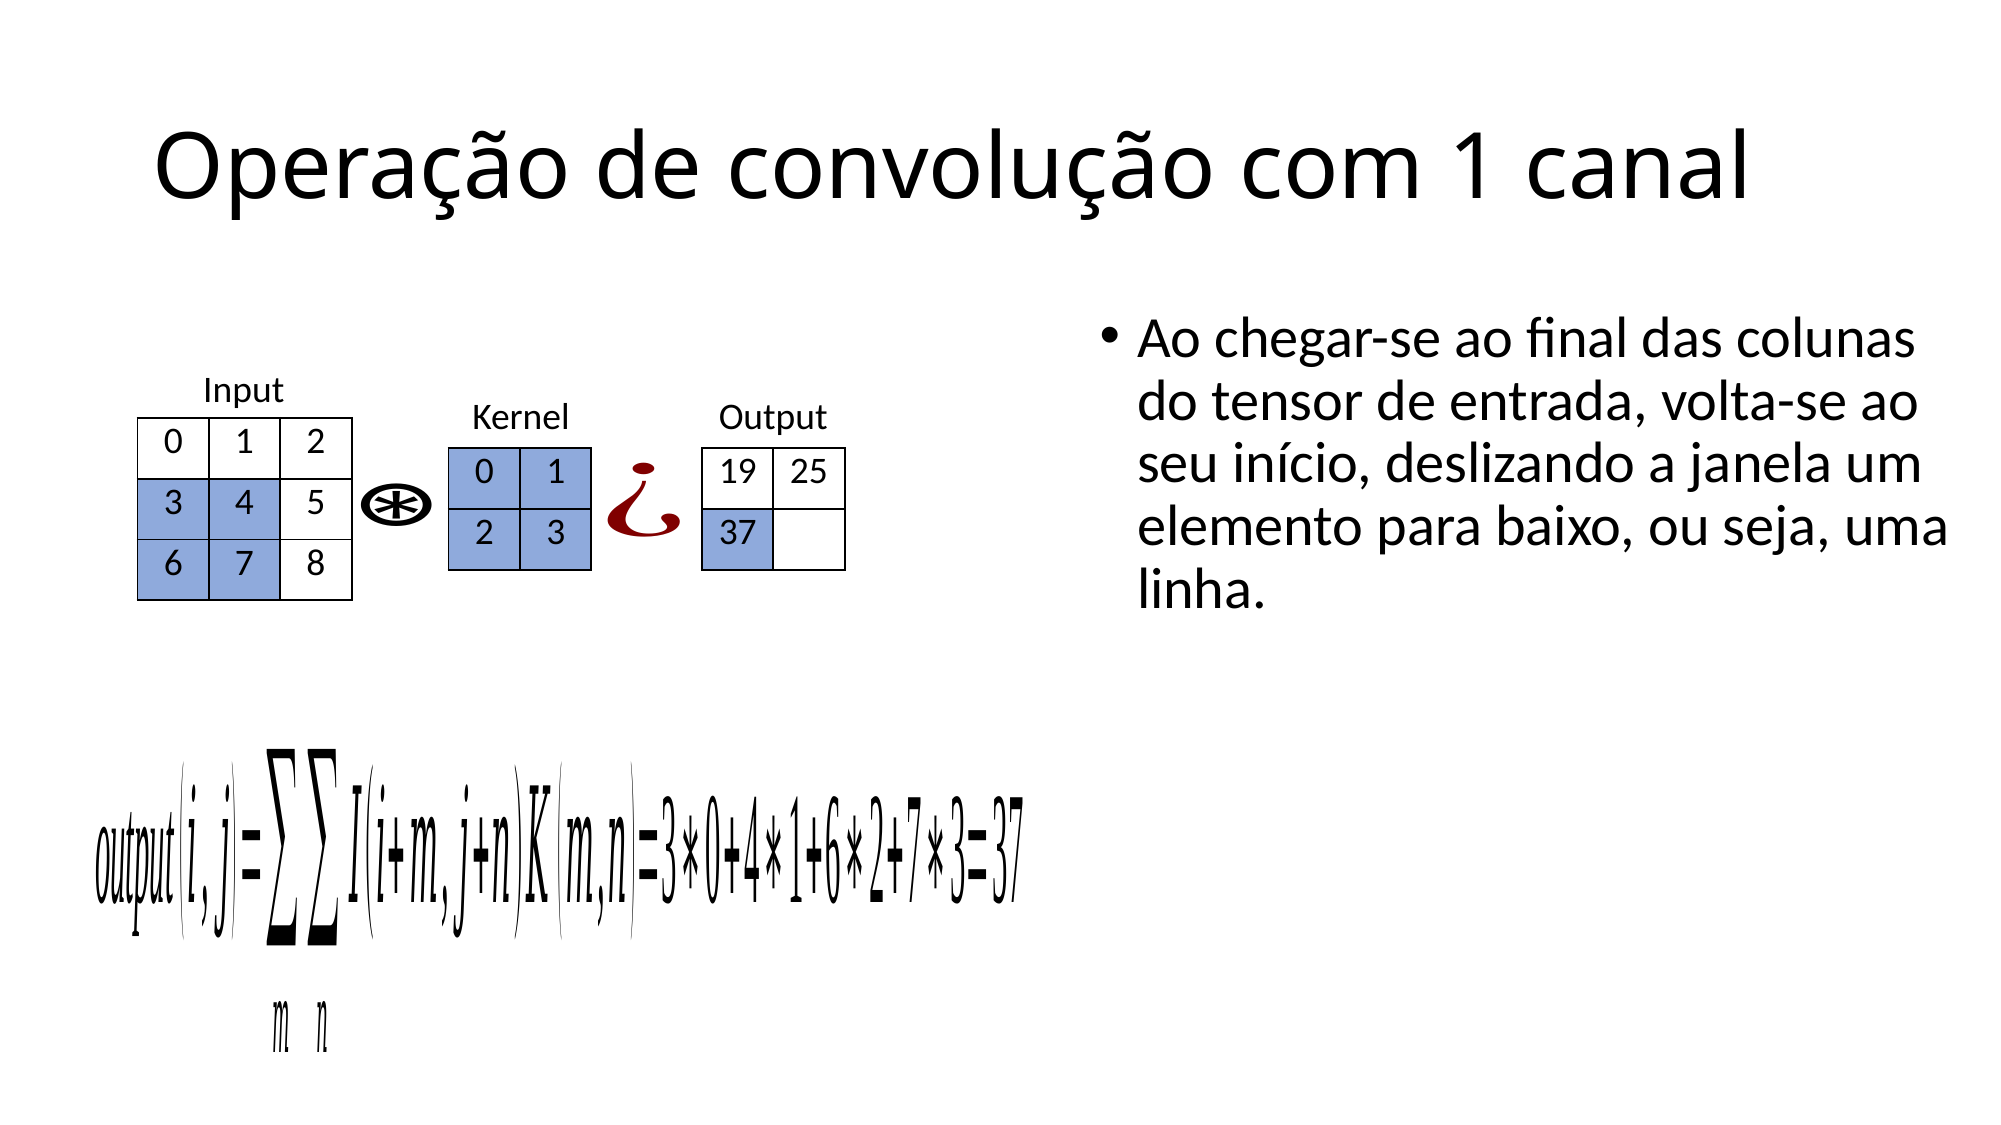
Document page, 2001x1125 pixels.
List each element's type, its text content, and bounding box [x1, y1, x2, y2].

table_header 0 [138, 419, 208, 478]
table_header 1 [210, 419, 279, 478]
table_cell 3 [138, 480, 208, 539]
table_cell 37 [703, 510, 772, 569]
text_box Input [137, 357, 350, 417]
table_header 0 [449, 449, 519, 508]
table_cell 5 [281, 480, 351, 539]
table_header 19 [703, 449, 772, 508]
table_cell 2 [449, 510, 519, 569]
table_cell 4 [210, 480, 279, 539]
table_cell 6 [138, 540, 208, 599]
table_header 1 [521, 449, 590, 508]
table_cell [774, 510, 844, 569]
text_box Kernel [450, 384, 592, 445]
list Ao chegar-se ao final das colunas do tensor de entrada, volta-se ao seu início, deslizando a janela um elemento para baixo, ou seja, uma linha. [1084, 299, 1982, 1125]
table_cell 8 [281, 540, 351, 599]
text_box Output [701, 384, 845, 445]
table_cell 3 [521, 510, 590, 569]
title Operação de convolução com 1 canal [137, 59, 1863, 278]
table_header 25 [774, 449, 844, 508]
table_header 2 [281, 419, 351, 478]
table_cell 7 [210, 540, 279, 599]
